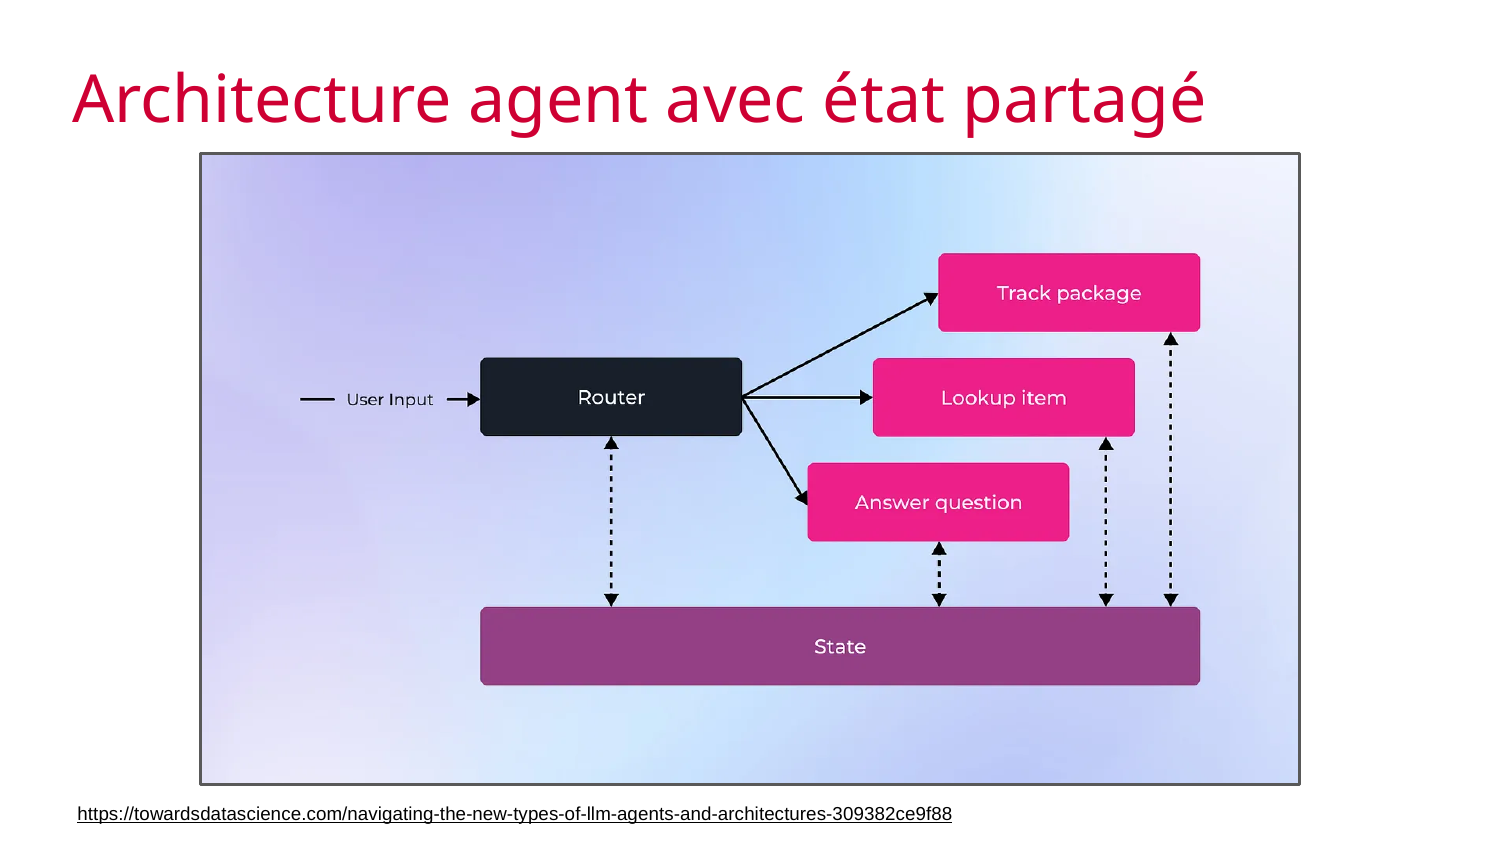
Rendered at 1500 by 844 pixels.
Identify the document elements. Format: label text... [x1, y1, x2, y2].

text_box https://towardsdatascience.com/navigating-the-new-types-of-llm-agents-and-architectures-309382ce9f88 [62, 790, 1500, 836]
title Architecture agent avec état partagé [72, 56, 1428, 136]
picture [201, 154, 1299, 783]
